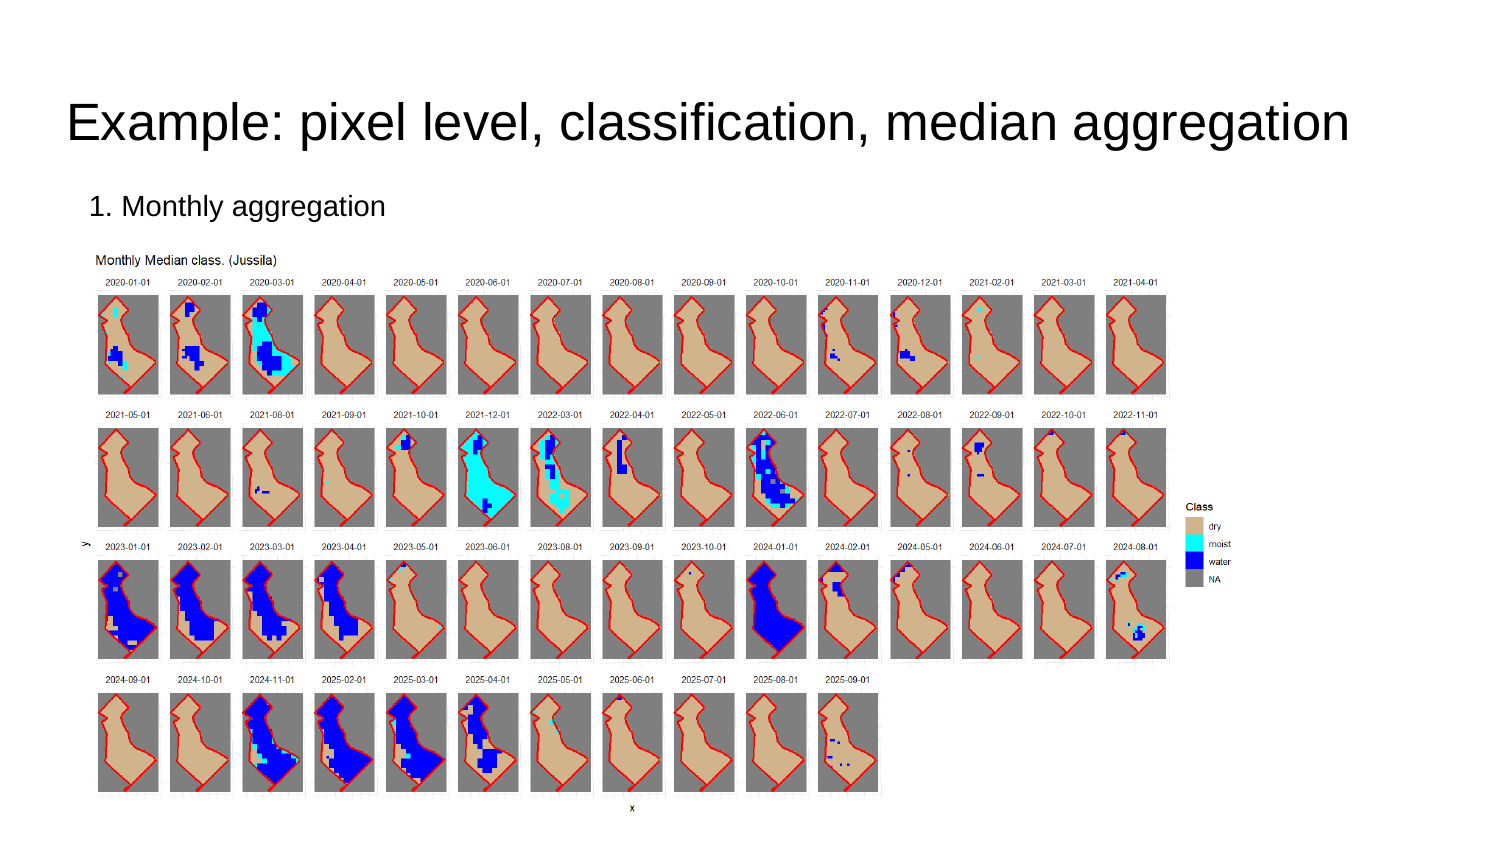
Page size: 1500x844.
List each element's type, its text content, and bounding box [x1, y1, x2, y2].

title Example: pixel level, classification, median aggregation [51, 72, 1449, 167]
picture [73, 222, 1243, 844]
text_box 1. Monthly aggregation [73, 179, 704, 222]
